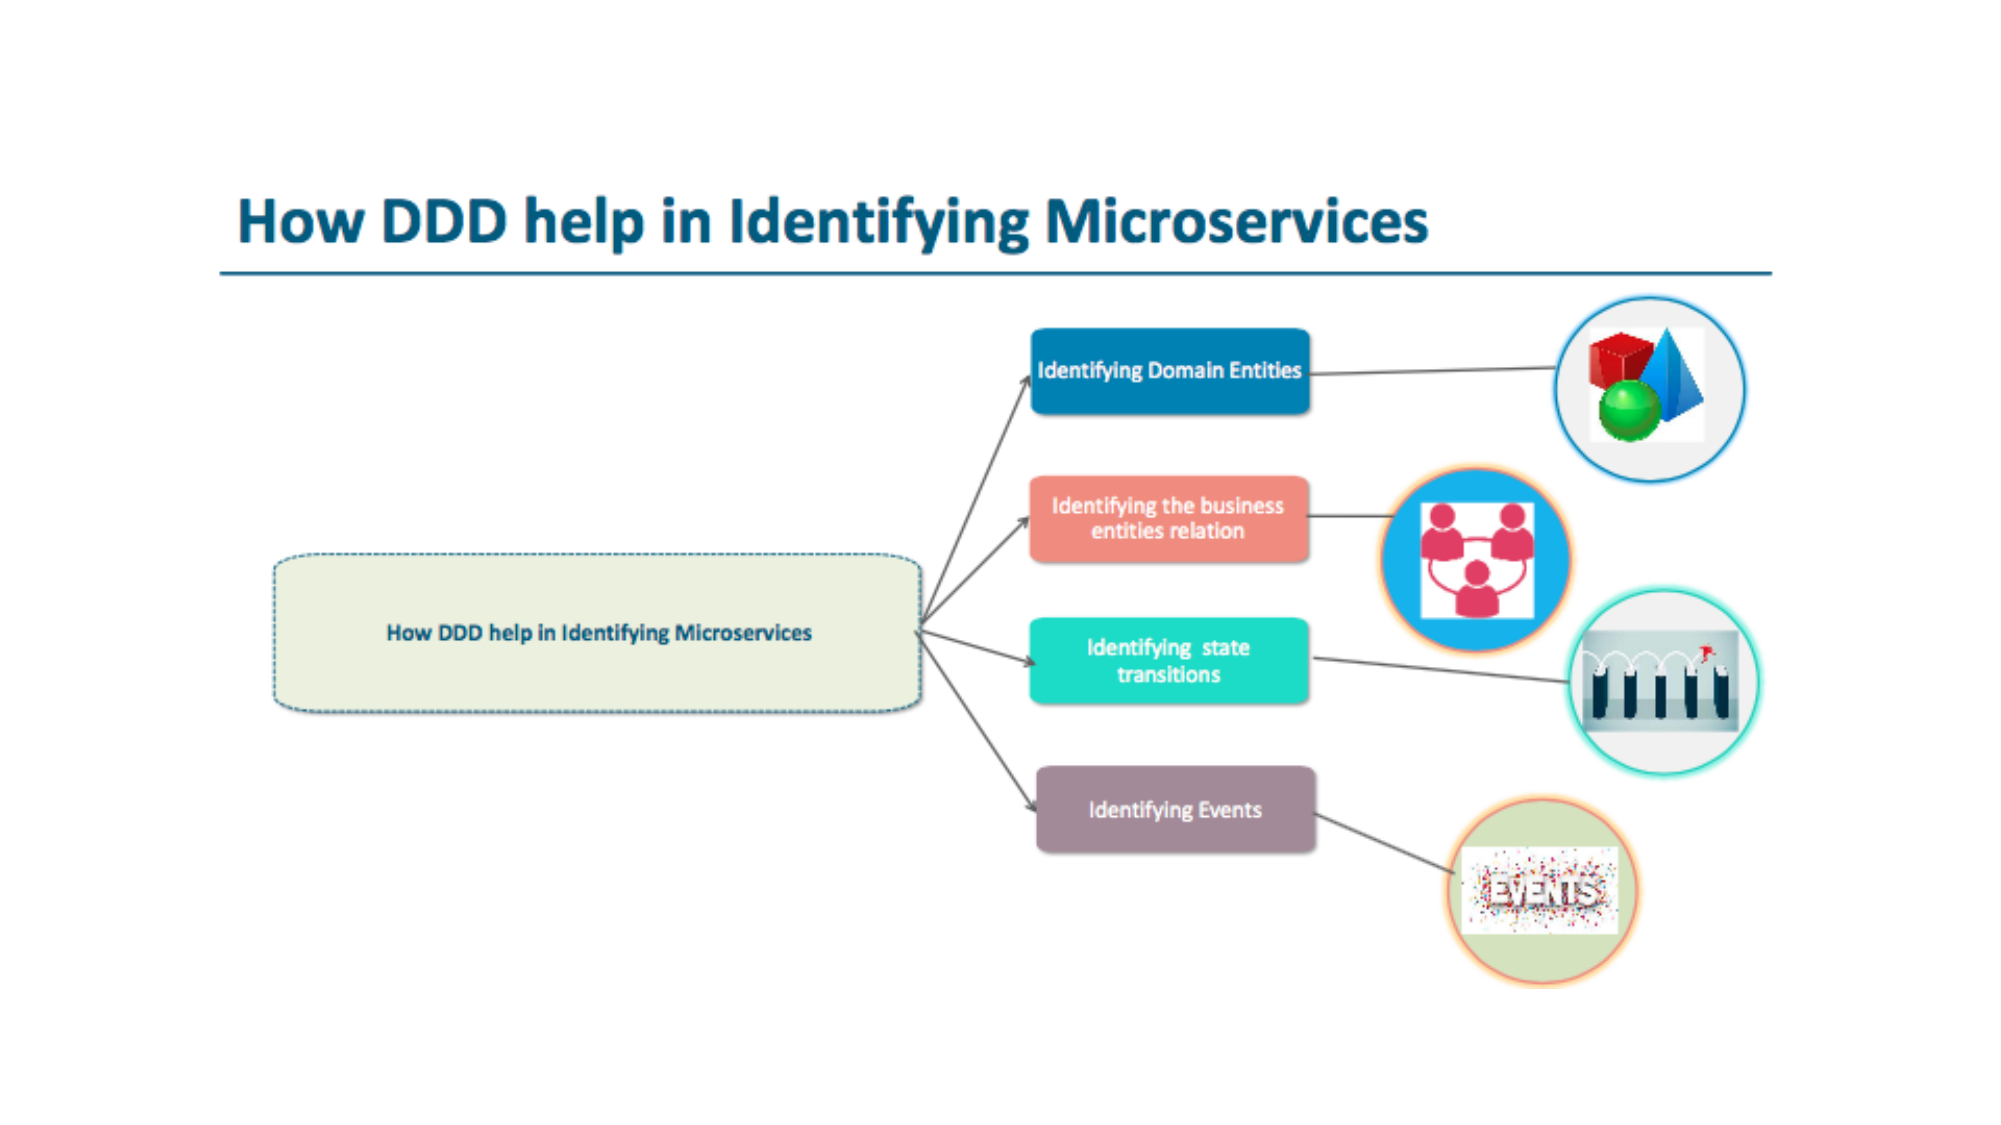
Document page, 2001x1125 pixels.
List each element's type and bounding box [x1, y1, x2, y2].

list [170, 141, 1827, 989]
